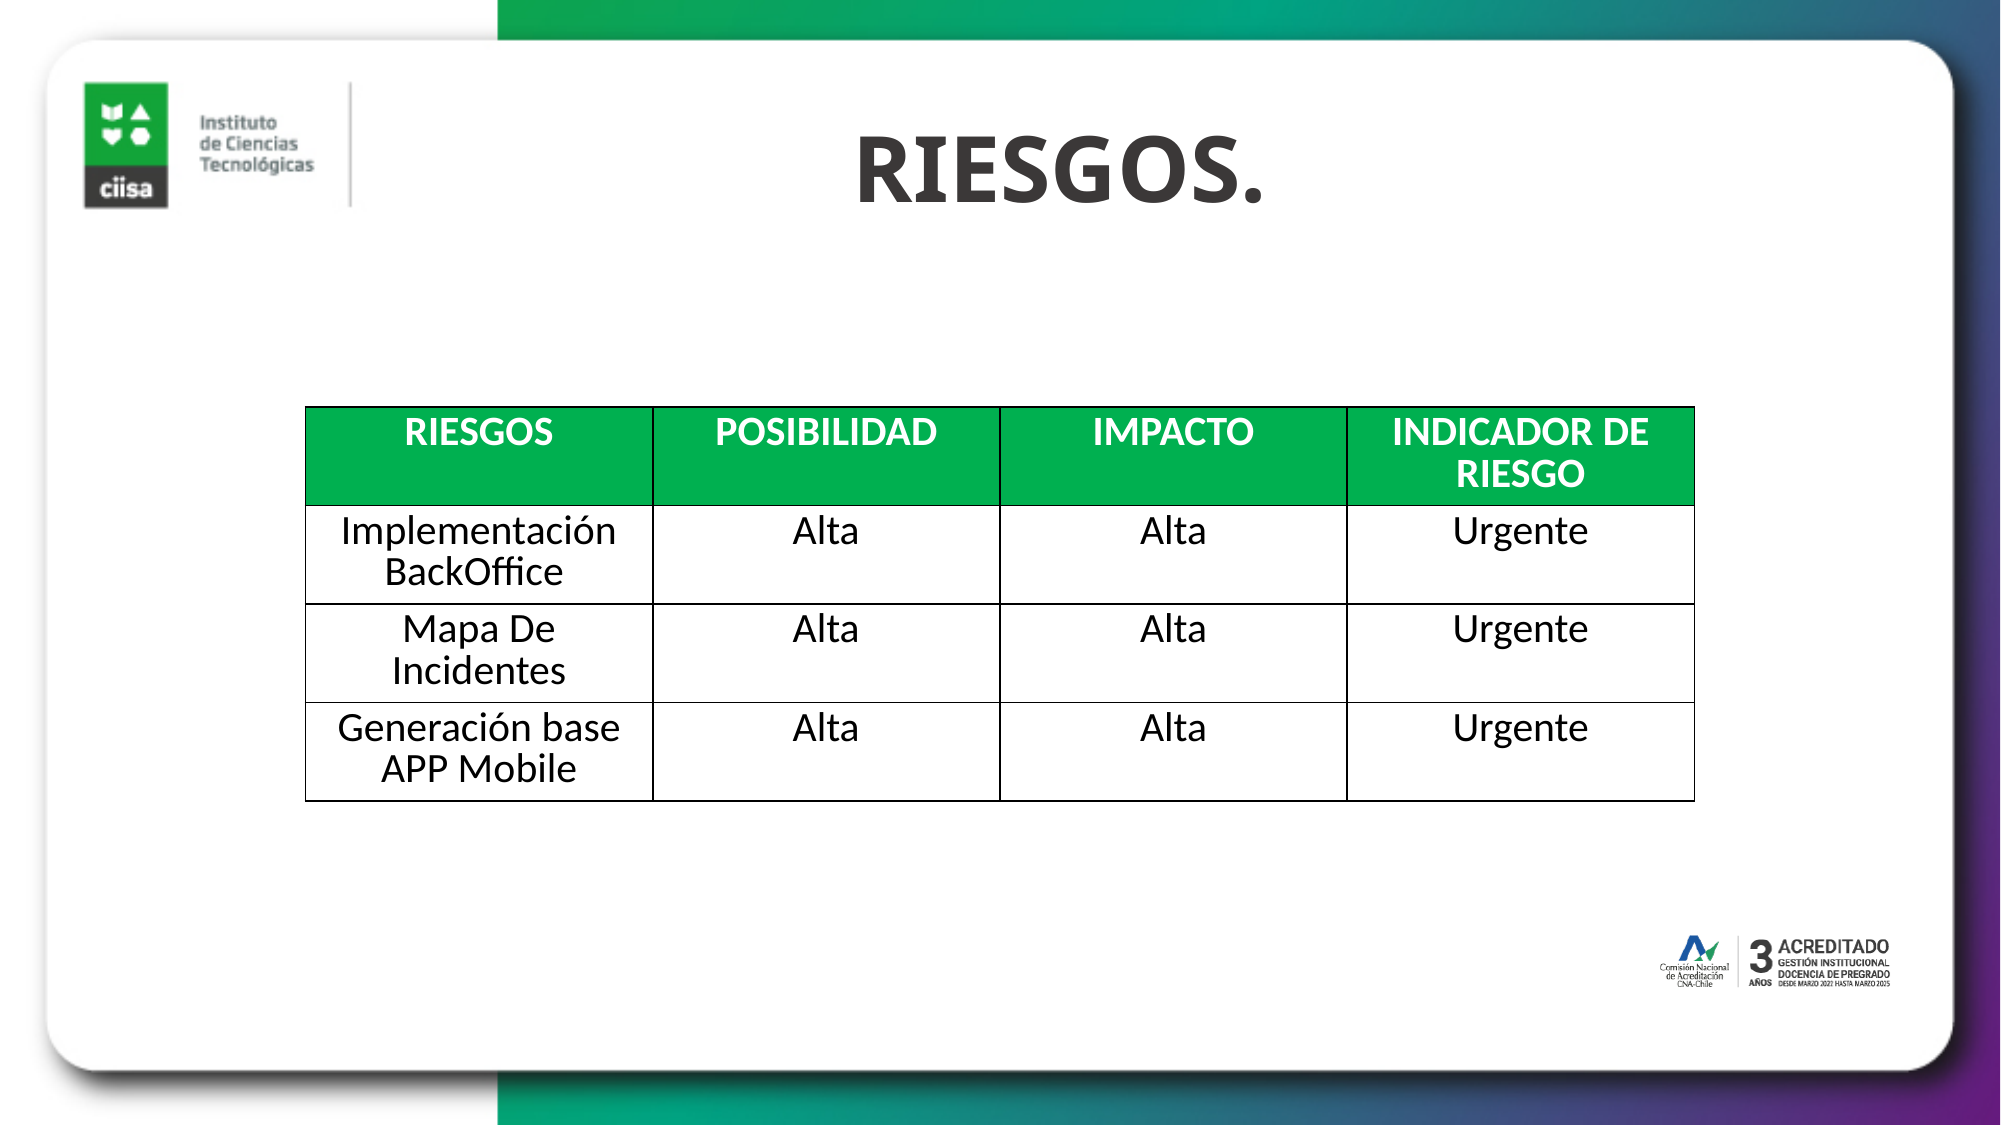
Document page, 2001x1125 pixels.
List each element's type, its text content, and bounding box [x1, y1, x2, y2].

table_cell Mapa De Incidentes [306, 605, 652, 702]
table_cell Alta [654, 703, 999, 800]
table_cell Alta [1001, 605, 1346, 702]
table_cell Urgente [1348, 506, 1694, 603]
table_header RIESGOS [306, 408, 652, 505]
table_cell Urgente [1348, 703, 1694, 800]
title RIESGOS. [373, 74, 1747, 230]
table_header IMPACTO [1001, 408, 1346, 505]
table_cell Alta [654, 605, 999, 702]
table_cell Urgente [1348, 605, 1694, 702]
picture [0, 0, 2001, 1125]
table_cell Alta [1001, 506, 1346, 603]
table_cell Implementación BackOffice [306, 506, 652, 603]
table_header INDICADOR DE RIESGO [1348, 408, 1694, 505]
table_cell Generación base APP Mobile [306, 703, 652, 800]
table_header POSIBILIDAD [654, 408, 999, 505]
table_cell Alta [1001, 703, 1346, 800]
table_cell Alta [654, 506, 999, 603]
